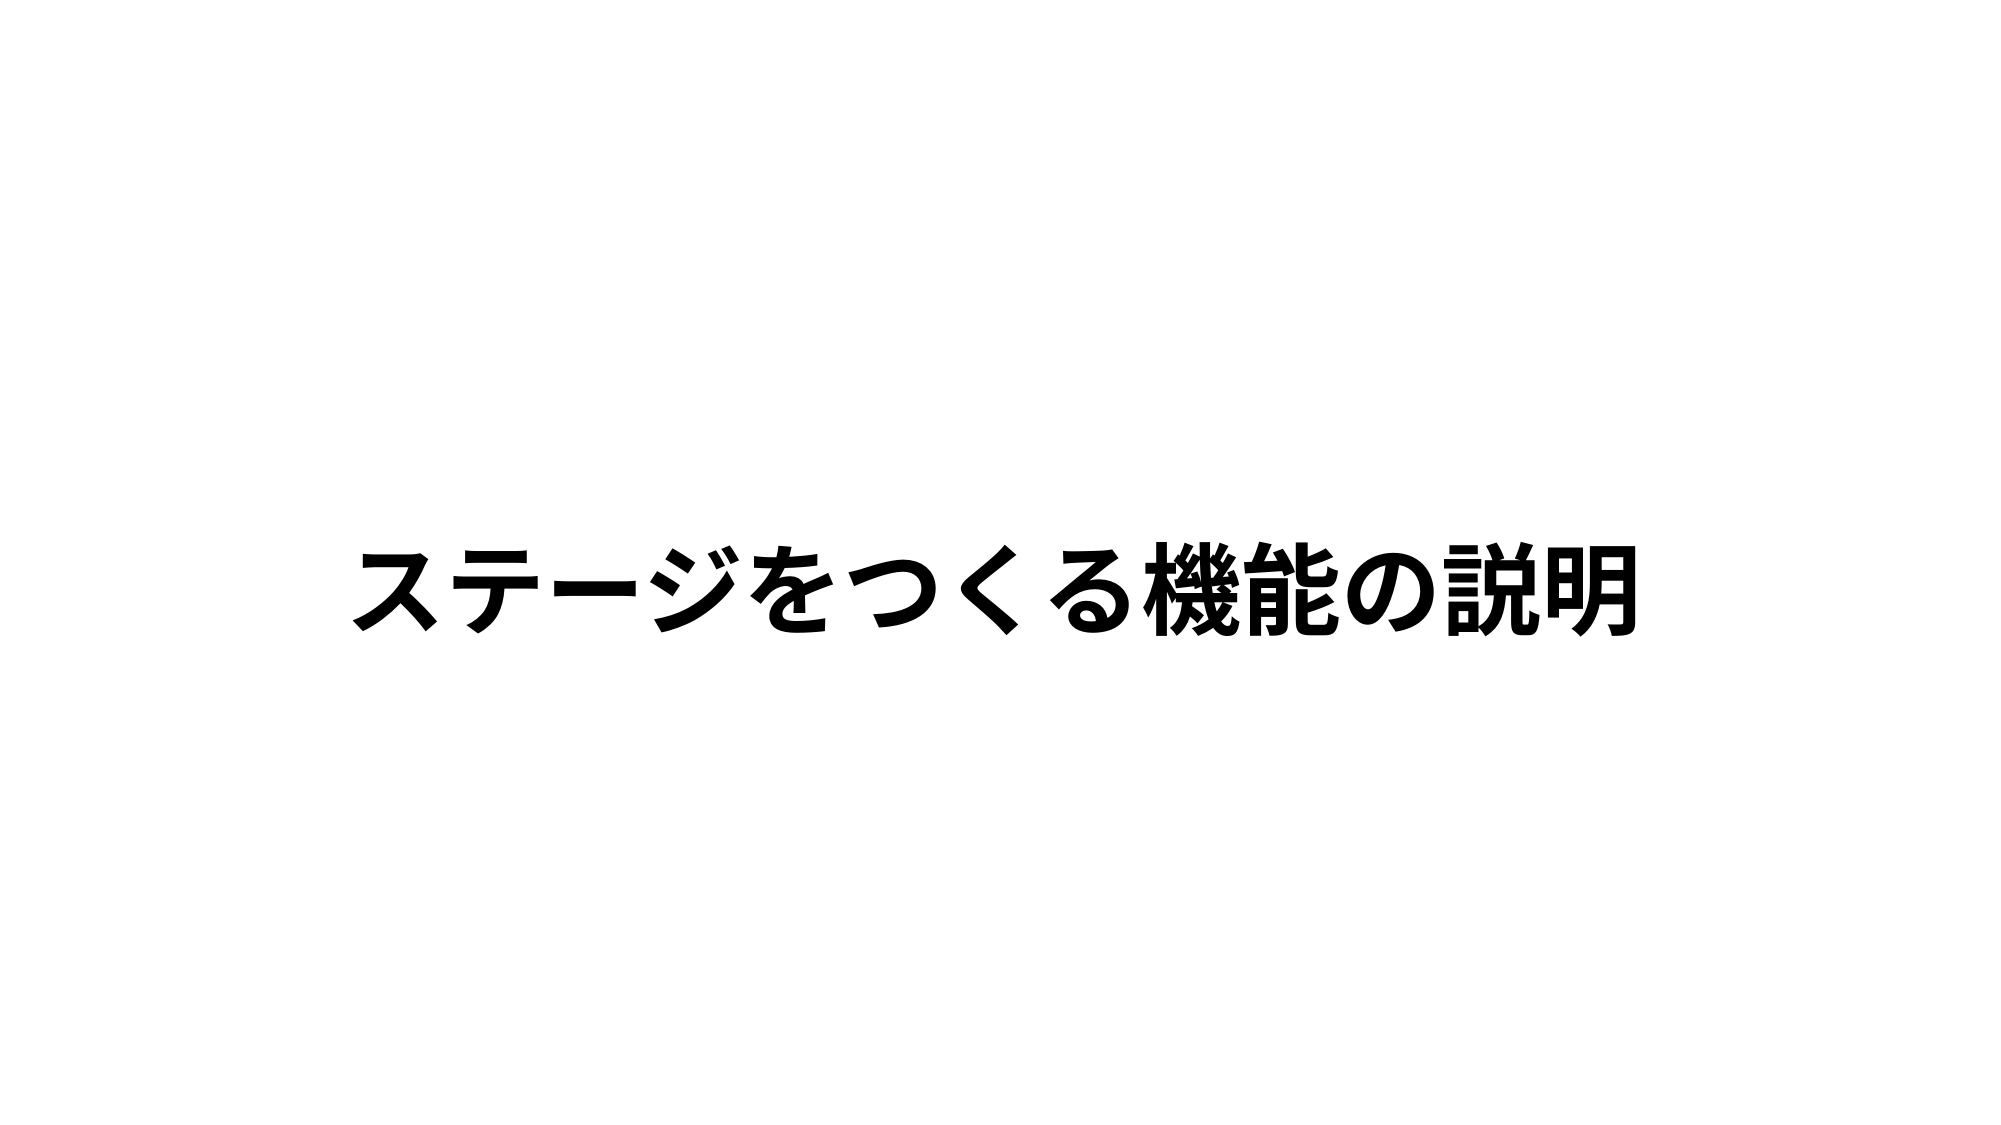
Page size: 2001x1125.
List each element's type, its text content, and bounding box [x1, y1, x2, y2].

text_box ステージをつくる機能の説明 [330, 520, 1720, 656]
